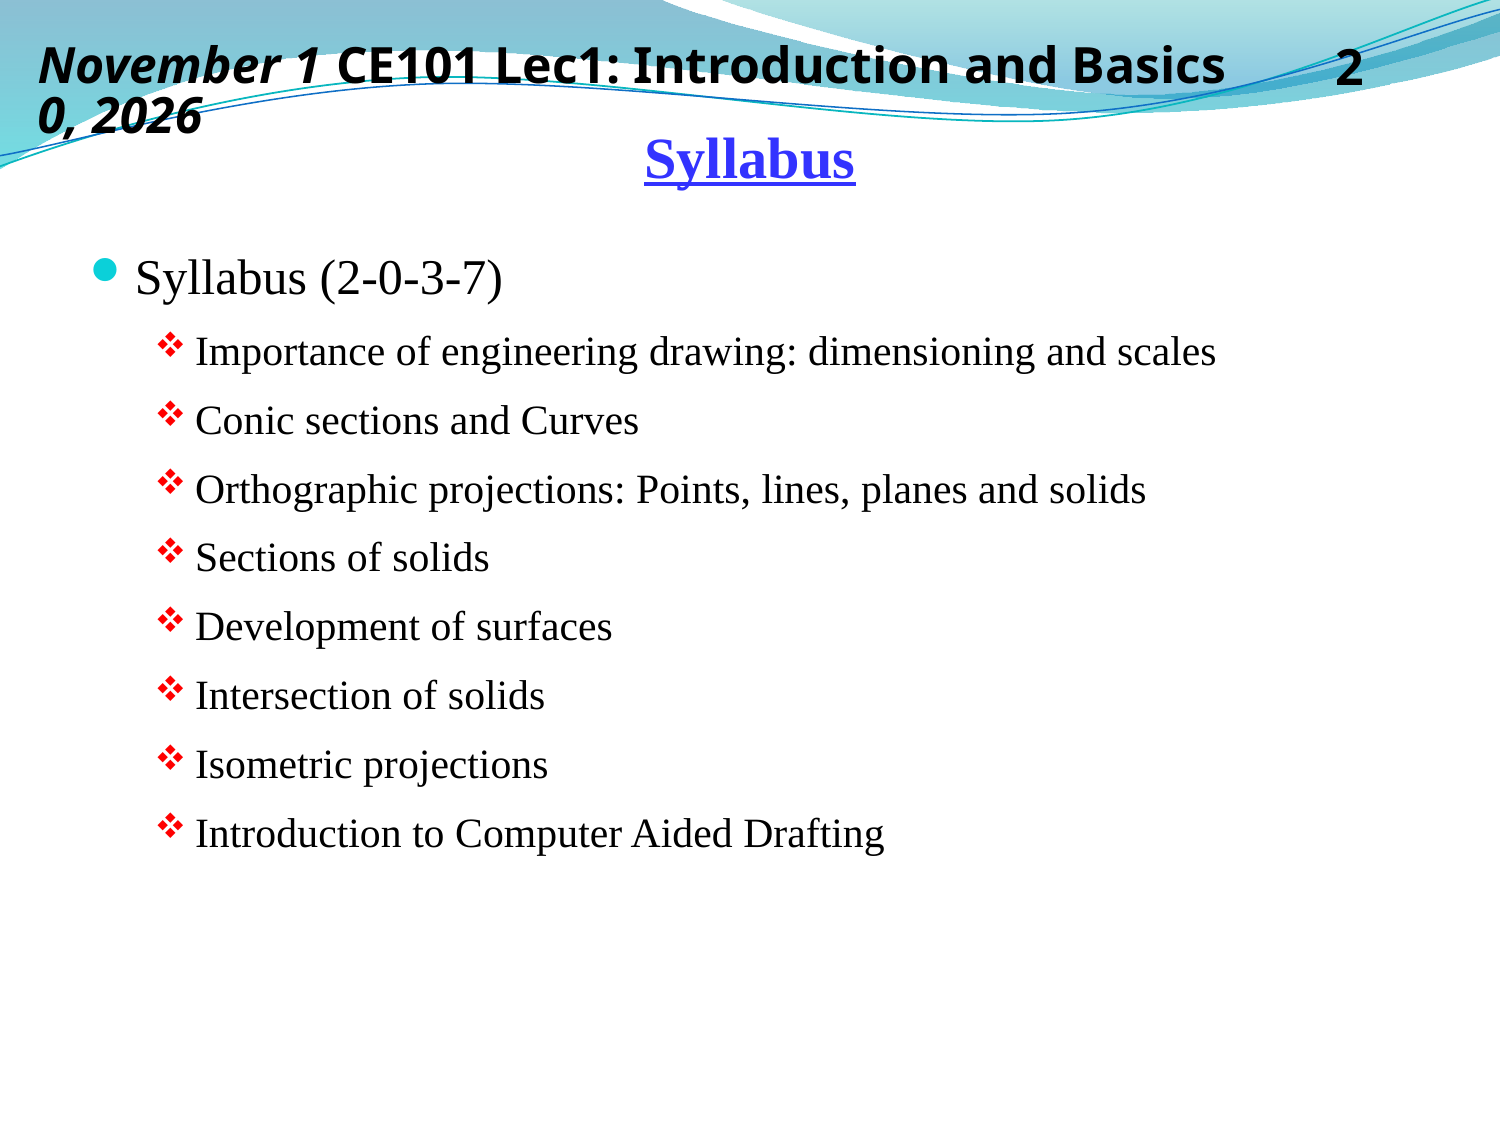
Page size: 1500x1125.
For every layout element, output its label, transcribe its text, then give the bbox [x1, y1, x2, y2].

list Syllabus (2-0-3-7) Importance of engineering drawing: dimensioning and scales Conic sections and Curves Orthographic projections: Points, lines, planes and solids Sections of solids Development of surfaces Intersection of solids Isometric projections Introduction to Computer Aided Drafting [74, 237, 1426, 869]
slide_number 2 [1275, 40, 1425, 100]
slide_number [37, 37, 324, 98]
title Syllabus [74, 112, 1426, 191]
footer CE101 Lec1: Introduction and Basics [324, 37, 1238, 99]
